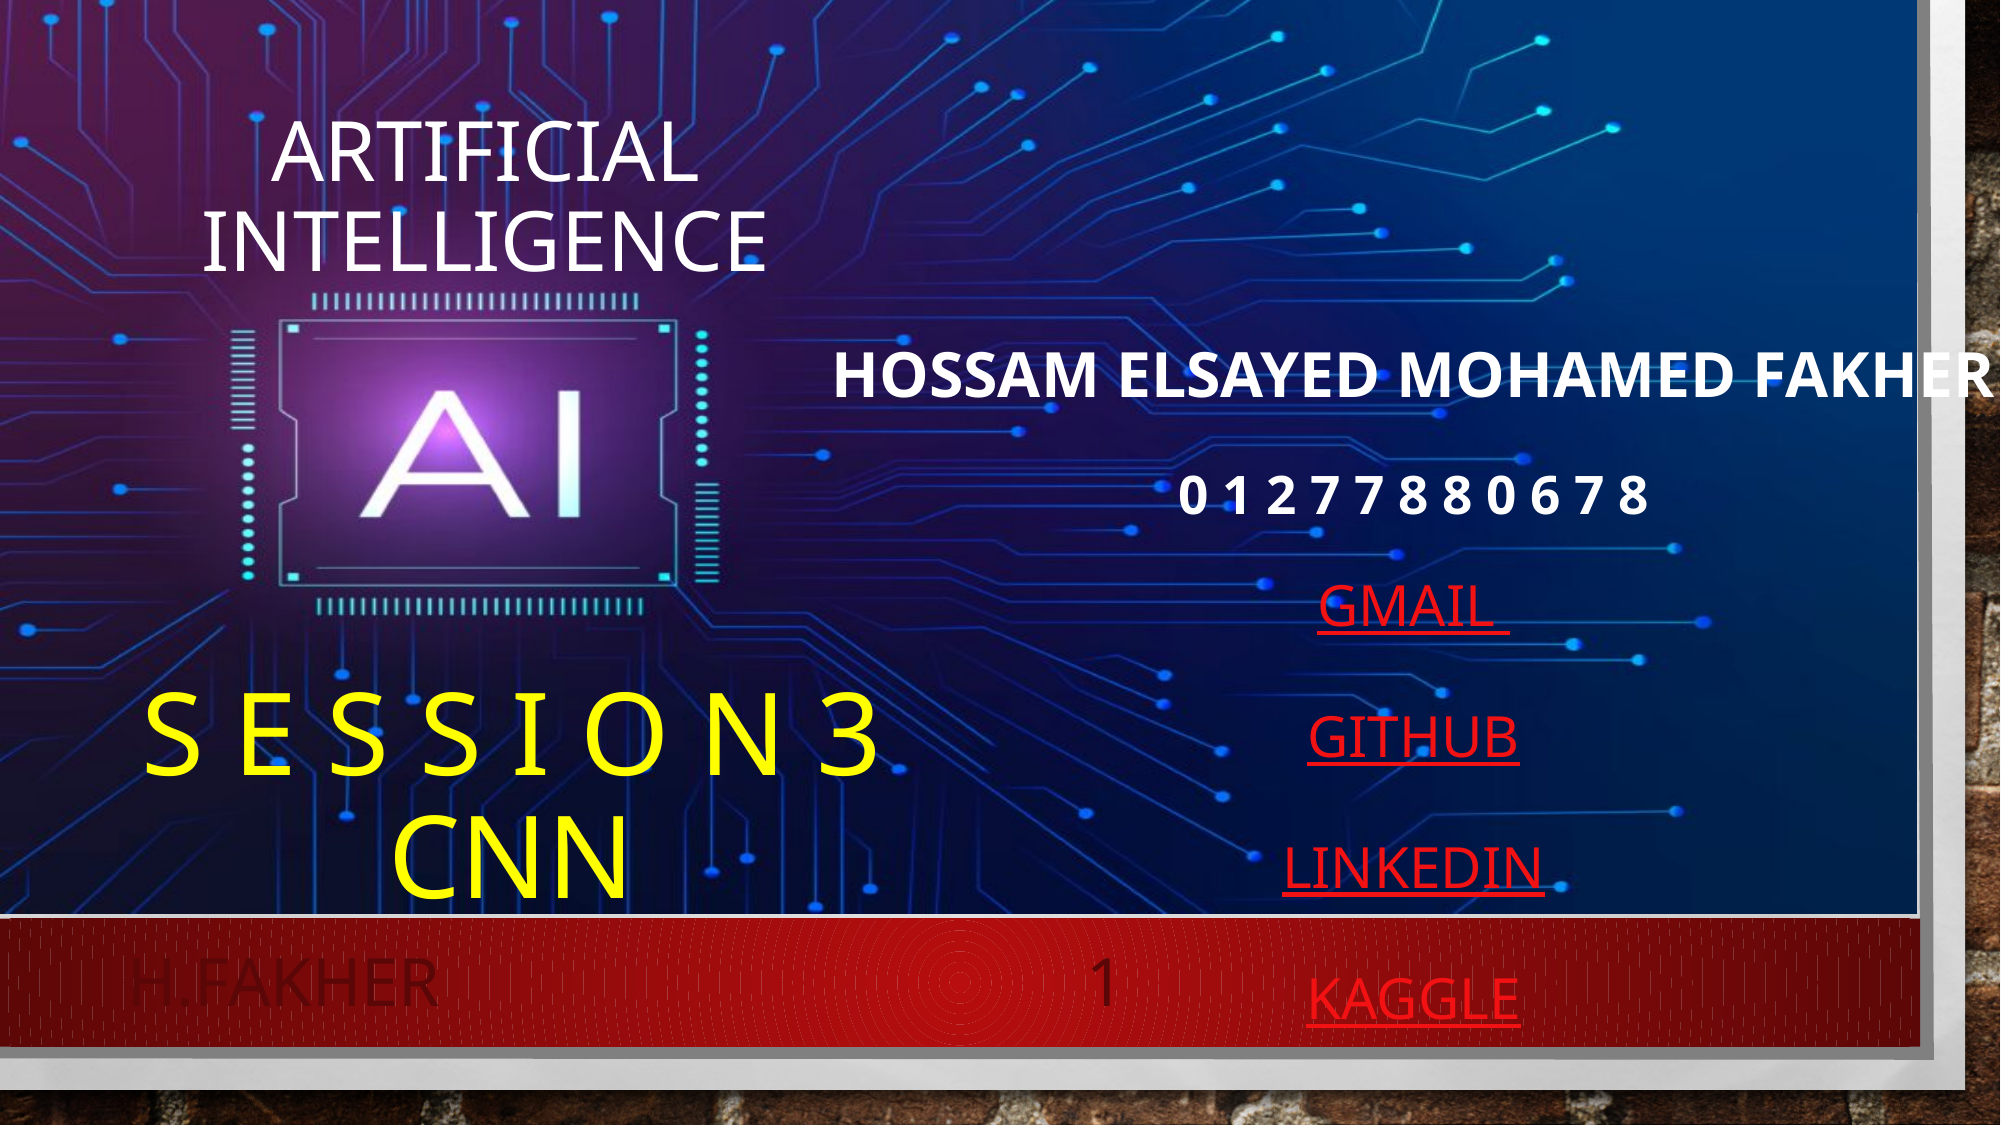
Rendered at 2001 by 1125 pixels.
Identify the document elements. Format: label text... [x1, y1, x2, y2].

text_box Hossam Elsayed MohaMED Fakher 0 1 2 7 7 8 8 0 6 7 8 Gmail GitHUB Linkedin Kaggle [810, 336, 2000, 1059]
text_box S e s s I o n 3 CNN [0, 914, 1023, 1055]
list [0, 0, 1917, 914]
slide_number 1 [1031, 944, 1181, 1027]
picture [0, 1059, 2000, 1125]
footer H.Fakher [112, 944, 1015, 1027]
picture [1966, 0, 2000, 336]
